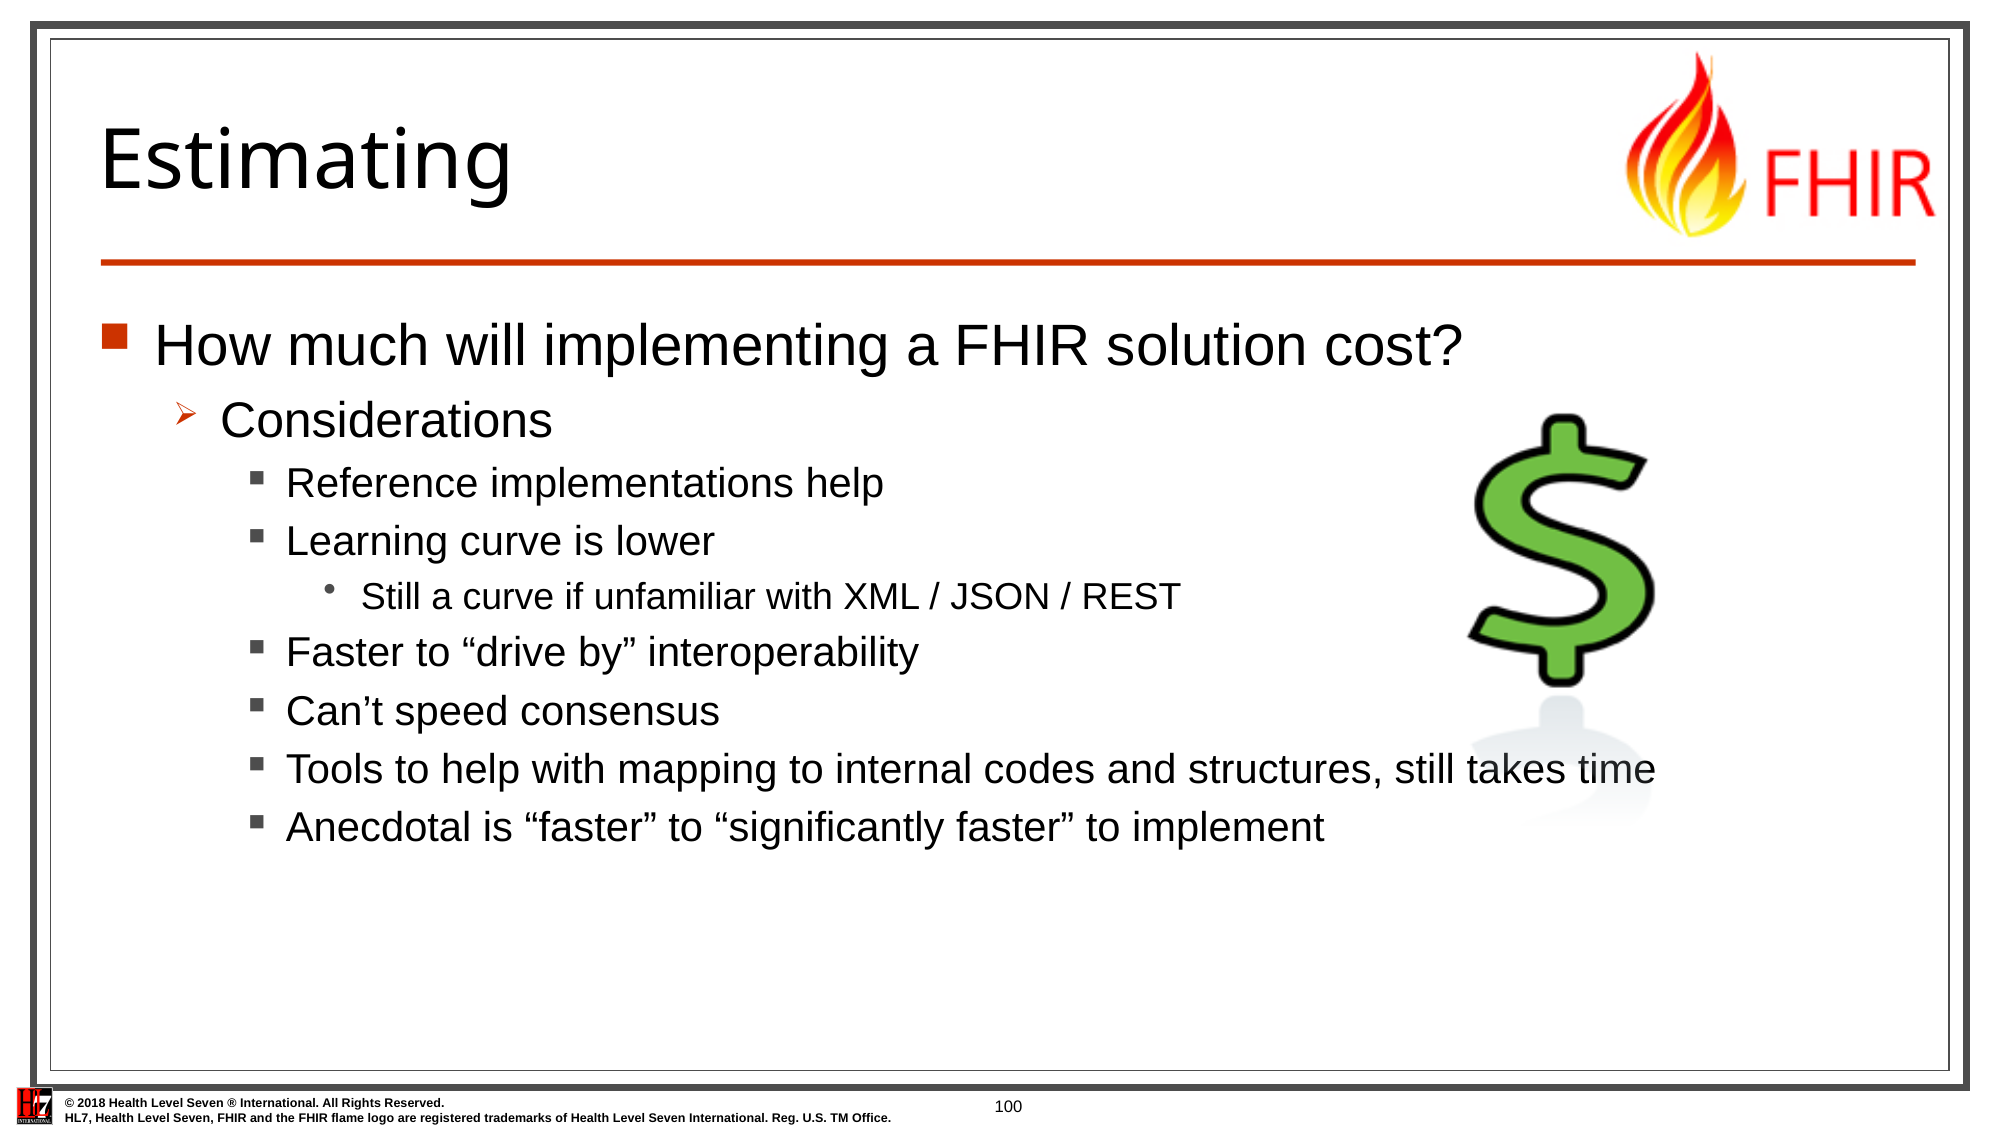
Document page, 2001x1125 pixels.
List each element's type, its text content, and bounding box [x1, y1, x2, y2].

title Estimating [83, 77, 1614, 213]
picture [16, 1087, 53, 1125]
list How much will implementing a FHIR solution cost? Considerations Reference implementations help Learning curve is lower Still a curve if unfamiliar with XML / JSON / REST Faster to “drive by” interoperability Can’t speed consensus Tools to help with mapping to internal codes and structures, still takes time Anecdotal is “faster” to “significantly faster” to implement [83, 299, 1917, 1026]
slide_number 100 [949, 1087, 1067, 1125]
picture [1613, 41, 1948, 247]
picture [1342, 396, 1793, 848]
